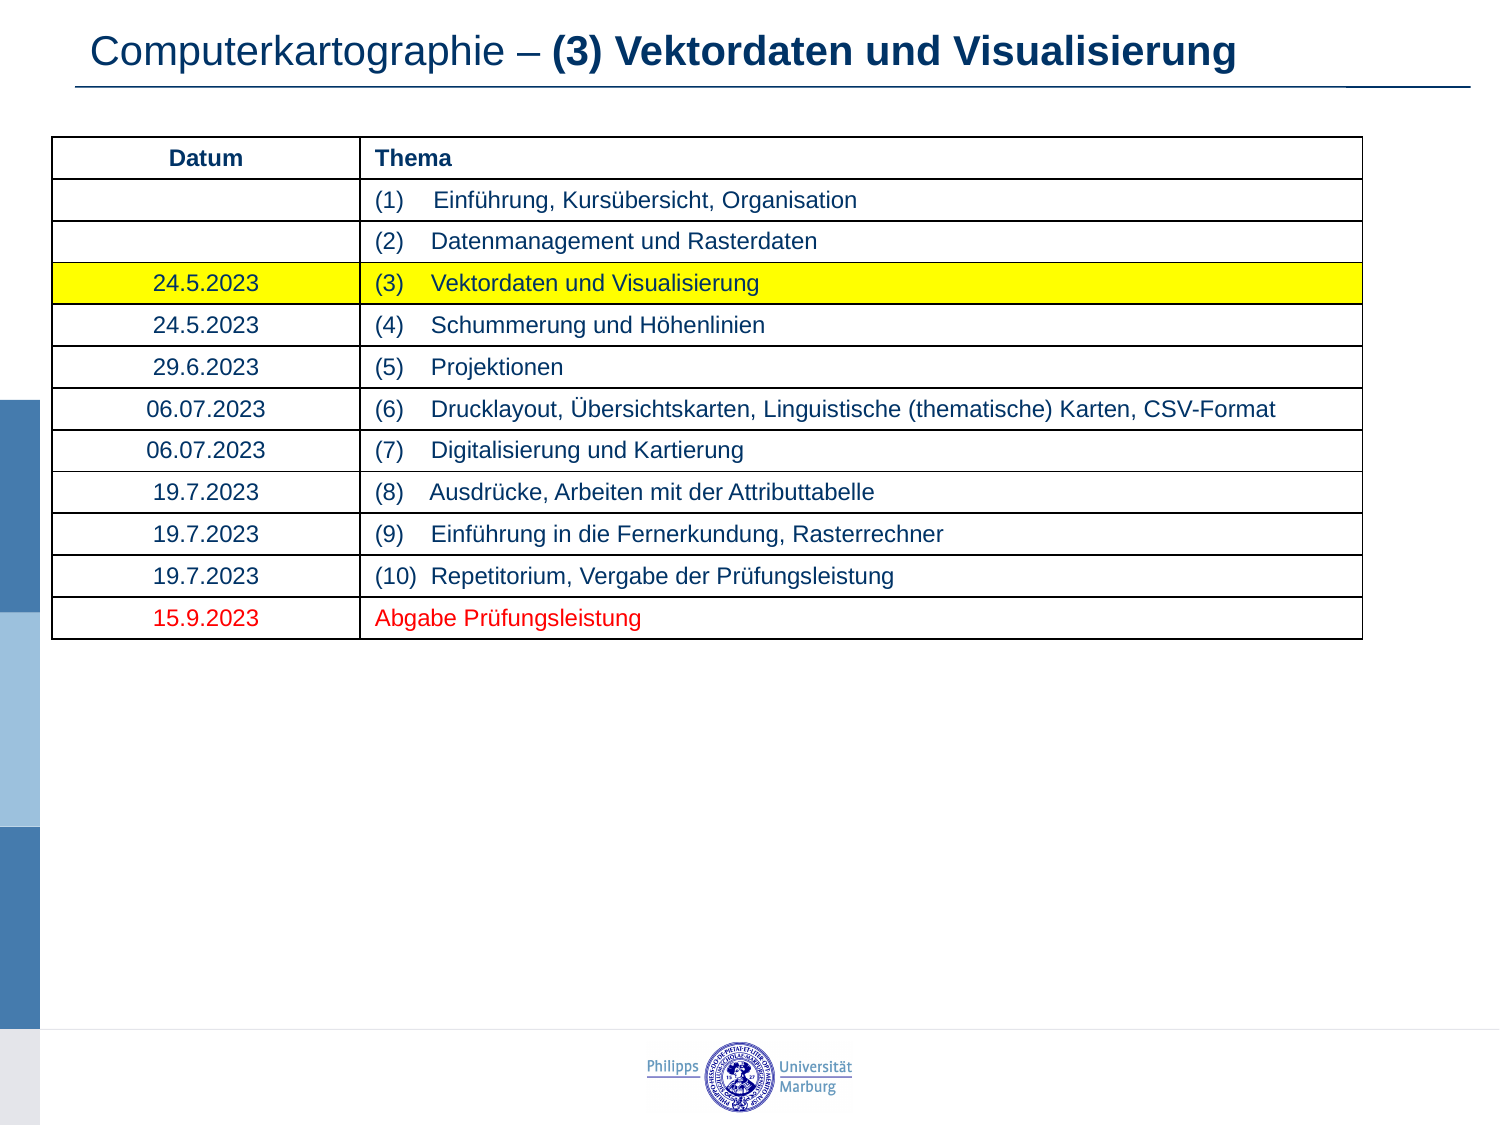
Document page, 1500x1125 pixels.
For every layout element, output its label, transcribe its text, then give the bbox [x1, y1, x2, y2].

table_cell 19.7.2023 [53, 556, 359, 596]
text_box Computerkartographie – (3) Vektordaten und Visualisierung [74, 7, 1425, 90]
table_cell (2) Datenmanagement und Rasterdaten [361, 222, 1362, 262]
table_cell (5) Projektionen [361, 347, 1362, 387]
table_cell 19.7.2023 [53, 514, 359, 554]
table_header Datum [53, 138, 359, 178]
table_cell (3) Vektordaten und Visualisierung [361, 263, 1362, 303]
table_cell (7) Digitalisierung und Kartierung [361, 431, 1362, 471]
table_cell (1) Einführung, Kursübersicht, Organisation [361, 180, 1362, 220]
table_cell 19.7.2023 [53, 472, 359, 512]
table_cell 24.5.2023 [53, 305, 359, 345]
table_cell 24.5.2023 [53, 263, 359, 303]
table_header Thema [361, 138, 1362, 178]
table_cell [53, 180, 359, 220]
table_cell (6) Drucklayout, Übersichtskarten, Linguistische (thematische) Karten, CSV-Format [361, 389, 1362, 429]
picture [646, 1041, 853, 1113]
table_cell (8) Ausdrücke, Arbeiten mit der Attributtabelle [361, 472, 1362, 512]
table_cell Abgabe Prüfungsleistung [361, 598, 1362, 638]
table_cell (9) Einführung in die Fernerkundung, Rasterrechner [361, 514, 1362, 554]
table_cell 06.07.2023 [53, 431, 359, 471]
table_cell (10) Repetitorium, Vergabe der Prüfungsleistung [361, 556, 1362, 596]
table_cell 15.9.2023 [53, 598, 359, 638]
table_cell [53, 222, 359, 262]
table_cell 29.6.2023 [53, 347, 359, 387]
table_cell (4) Schummerung und Höhenlinien [361, 305, 1362, 345]
table_cell 06.07.2023 [53, 389, 359, 429]
